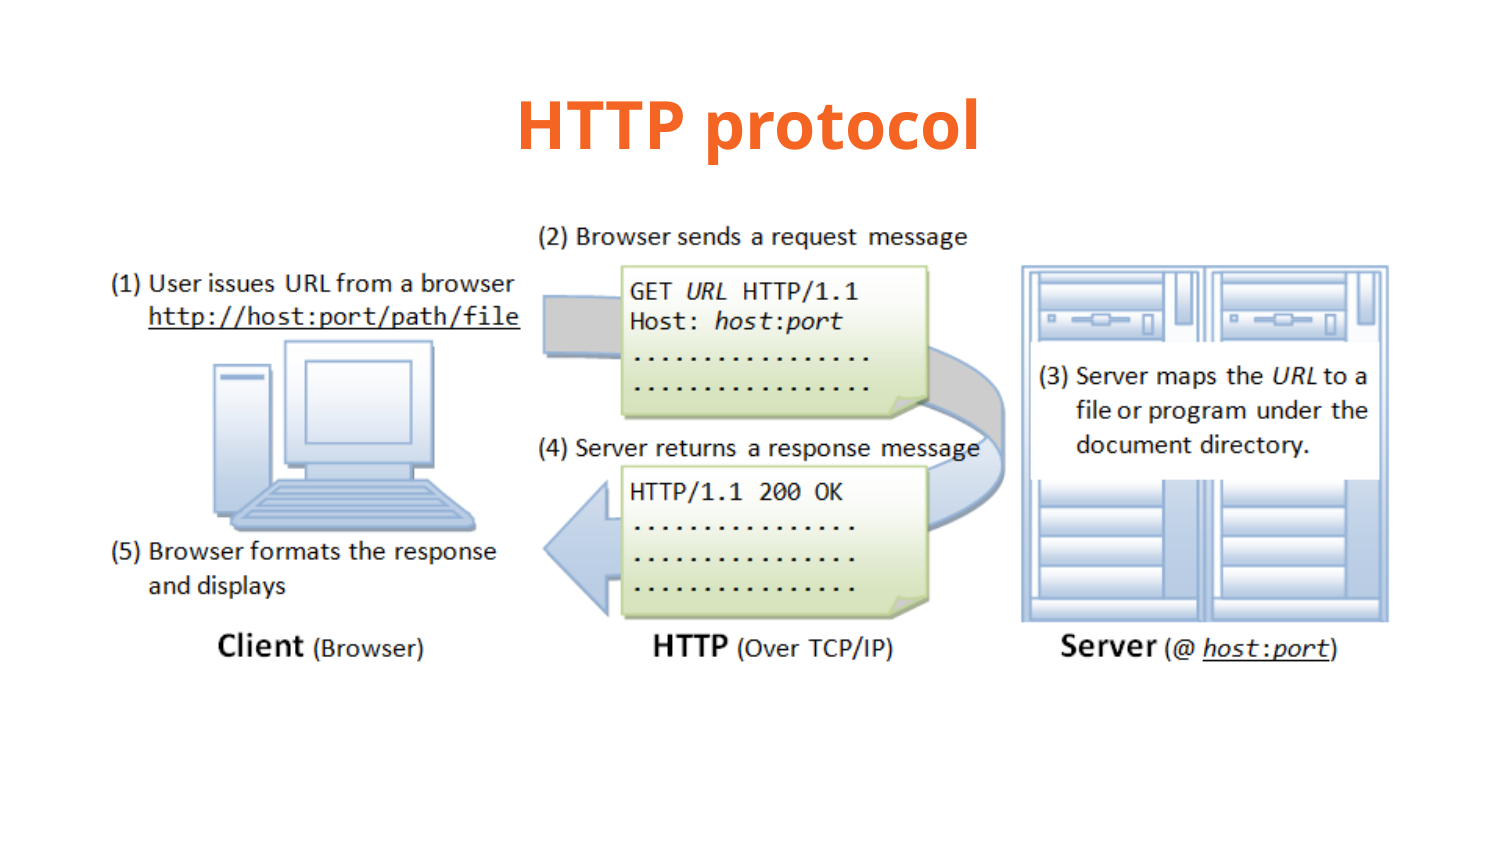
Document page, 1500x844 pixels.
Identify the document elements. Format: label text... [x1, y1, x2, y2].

title HTTP protocol [49, 67, 1448, 173]
picture [100, 206, 1397, 682]
